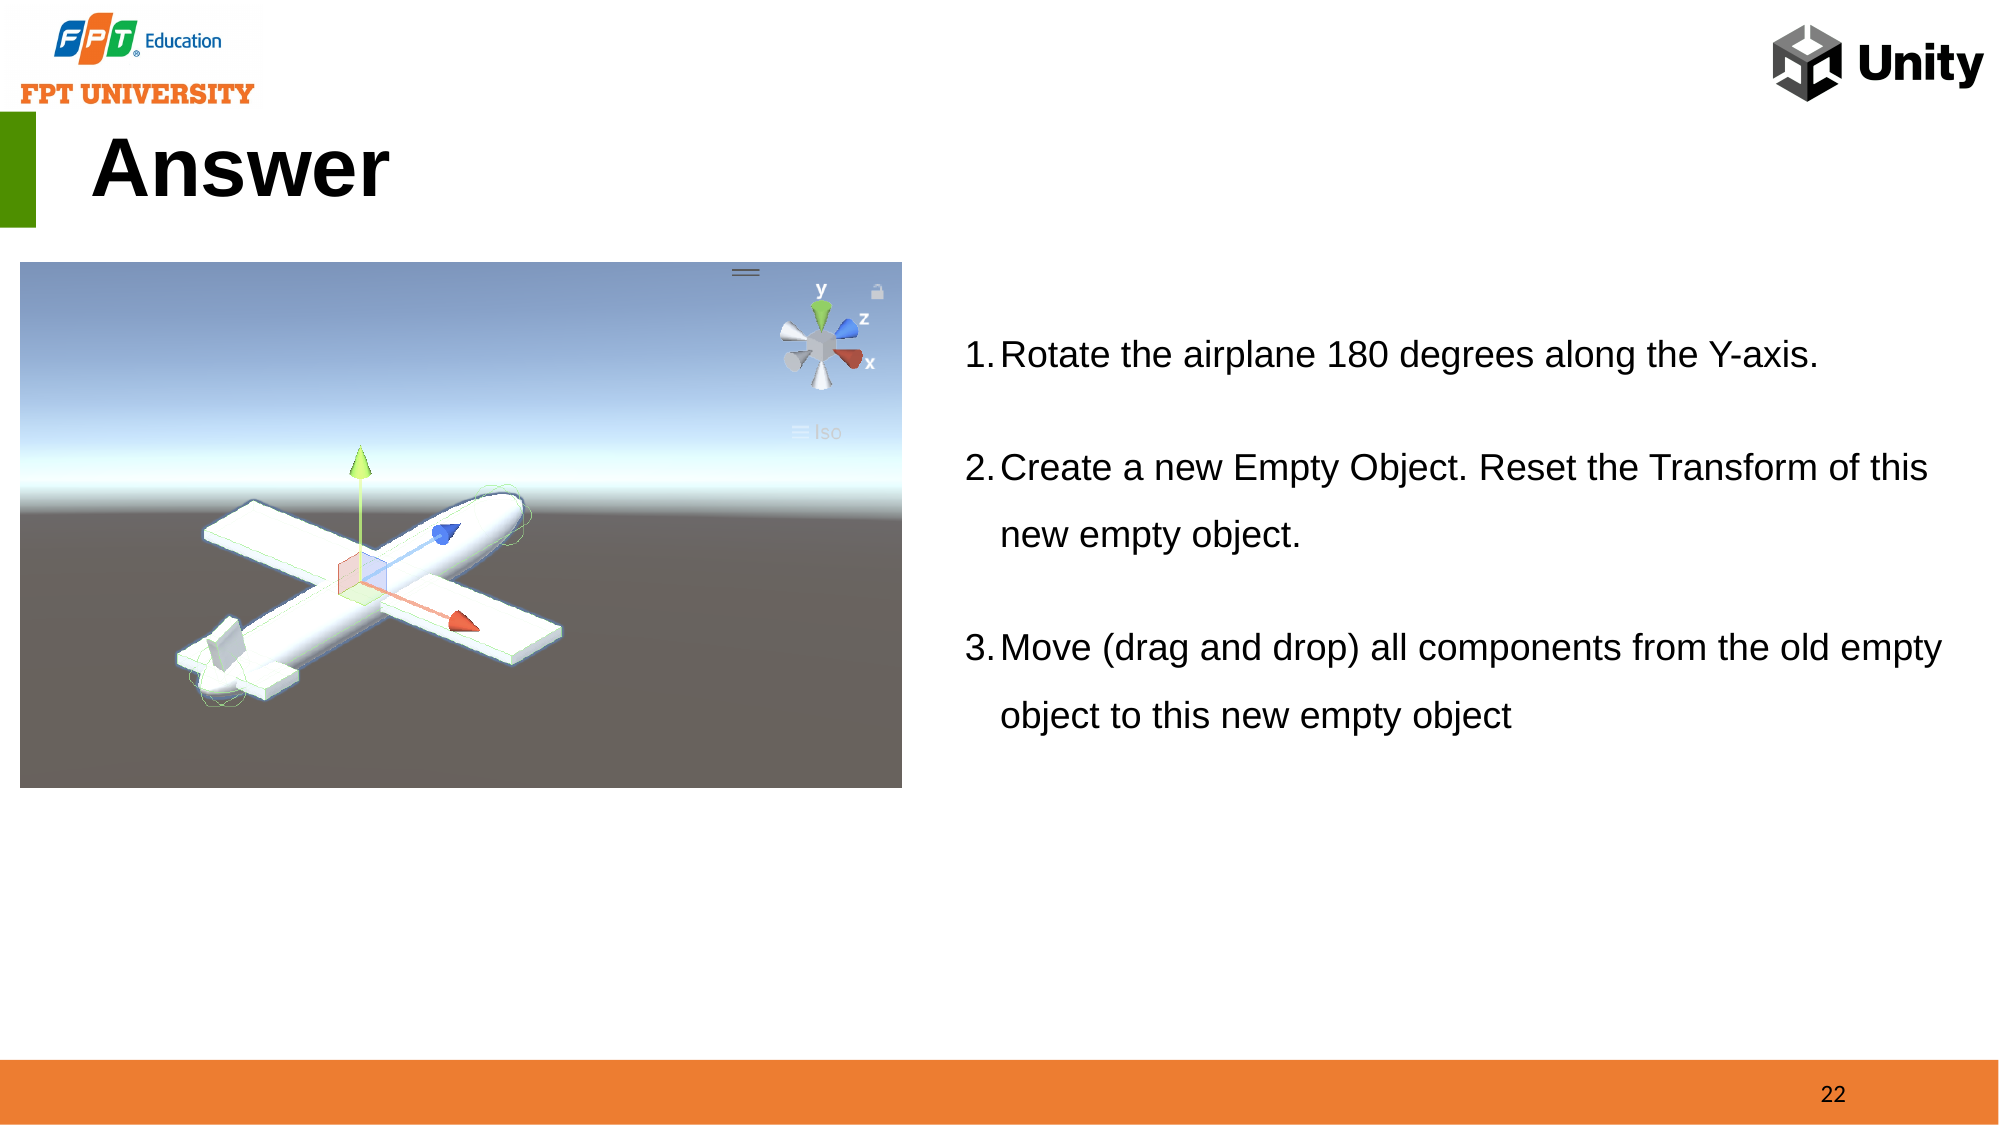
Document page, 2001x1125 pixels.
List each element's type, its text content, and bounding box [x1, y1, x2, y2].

text_box Answer [37, 111, 1976, 228]
slide_number 22 [1412, 1063, 1861, 1122]
text_box Rotate the airplane 180 degrees along the Y-axis. Create a new Empty Object. Reset the Transform of this new empty object. Move (drag and drop) all components from the old empty object to this new empty object [950, 299, 2000, 721]
picture [1765, 0, 1993, 127]
picture [4, 4, 263, 109]
picture [20, 262, 902, 788]
